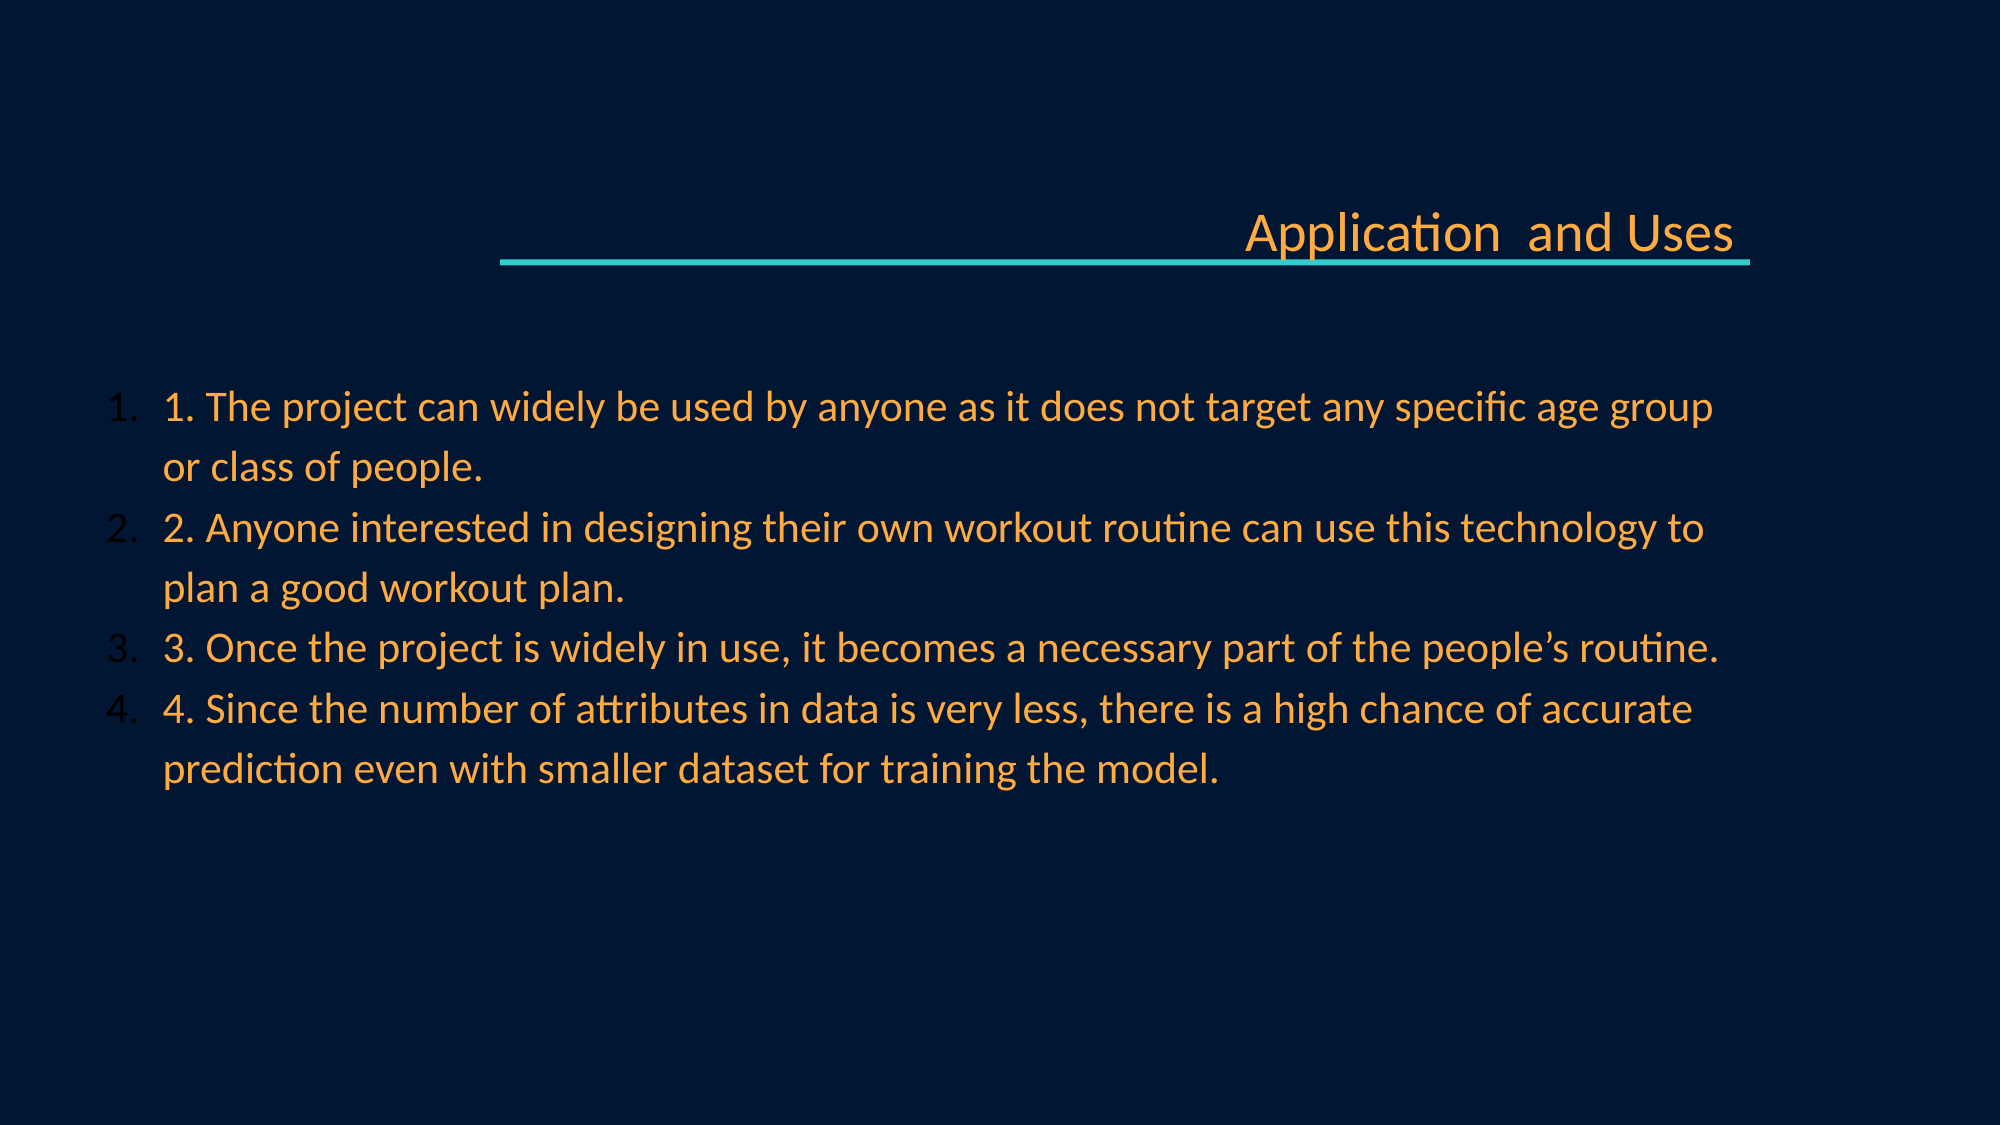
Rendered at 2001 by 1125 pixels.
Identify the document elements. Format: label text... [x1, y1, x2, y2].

text_box Application and Uses [687, 187, 1750, 270]
text_box 1. The project can widely be used by anyone as it does not target any specific age group or class of people. 2. Anyone interested in designing their own workout routine can use this technology to plan a good workout plan. 3. Once the project is widely in use, it becomes a necessary part of the people’s routine. 4. Since the number of attributes in data is very less, there is a high chance of accurate prediction even with smaller dataset for training the model. [72, 362, 1750, 1050]
text_box [500, 259, 687, 266]
